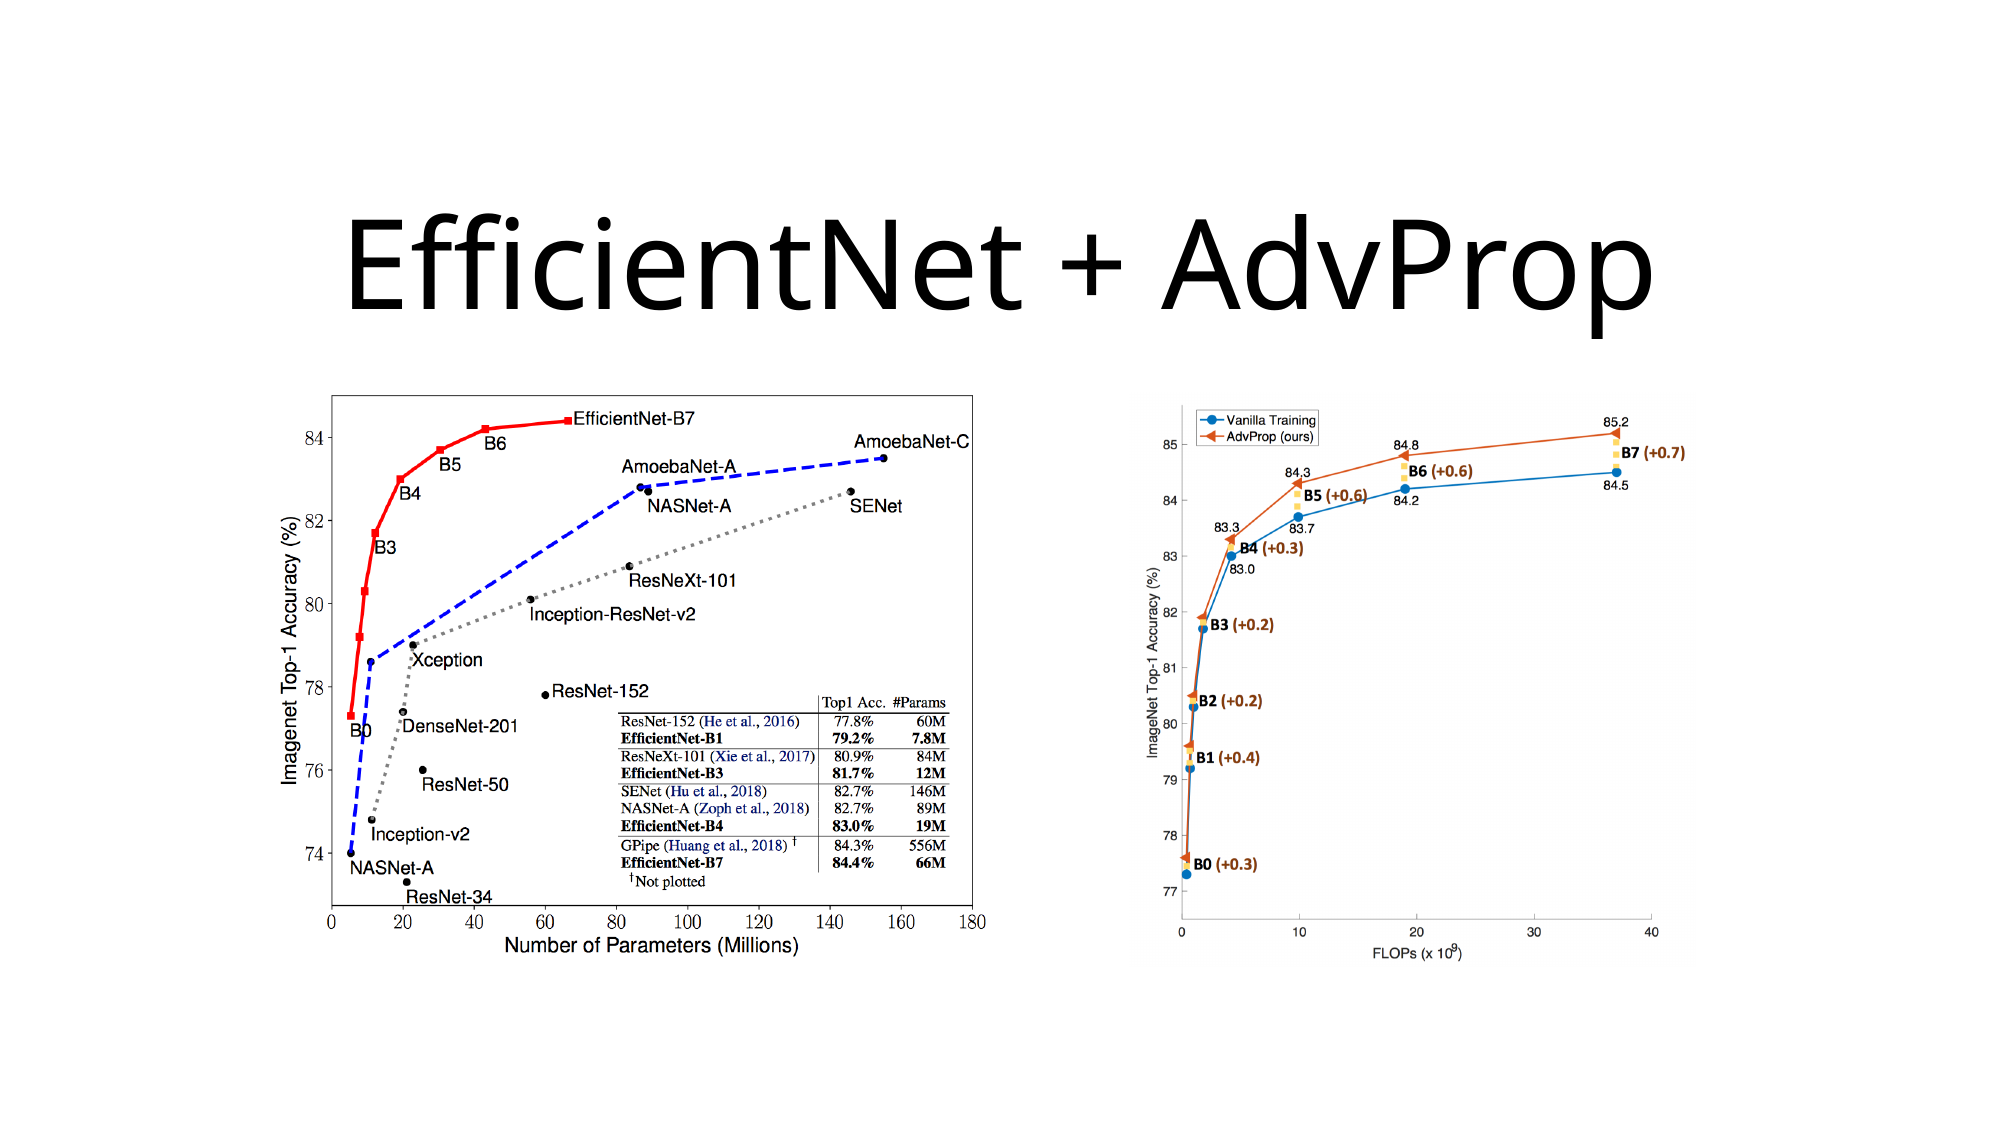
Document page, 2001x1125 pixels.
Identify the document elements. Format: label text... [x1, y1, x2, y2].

picture [262, 371, 1000, 967]
picture [1129, 391, 1696, 967]
title EfﬁcientNet + AdvProp [249, 102, 1750, 494]
